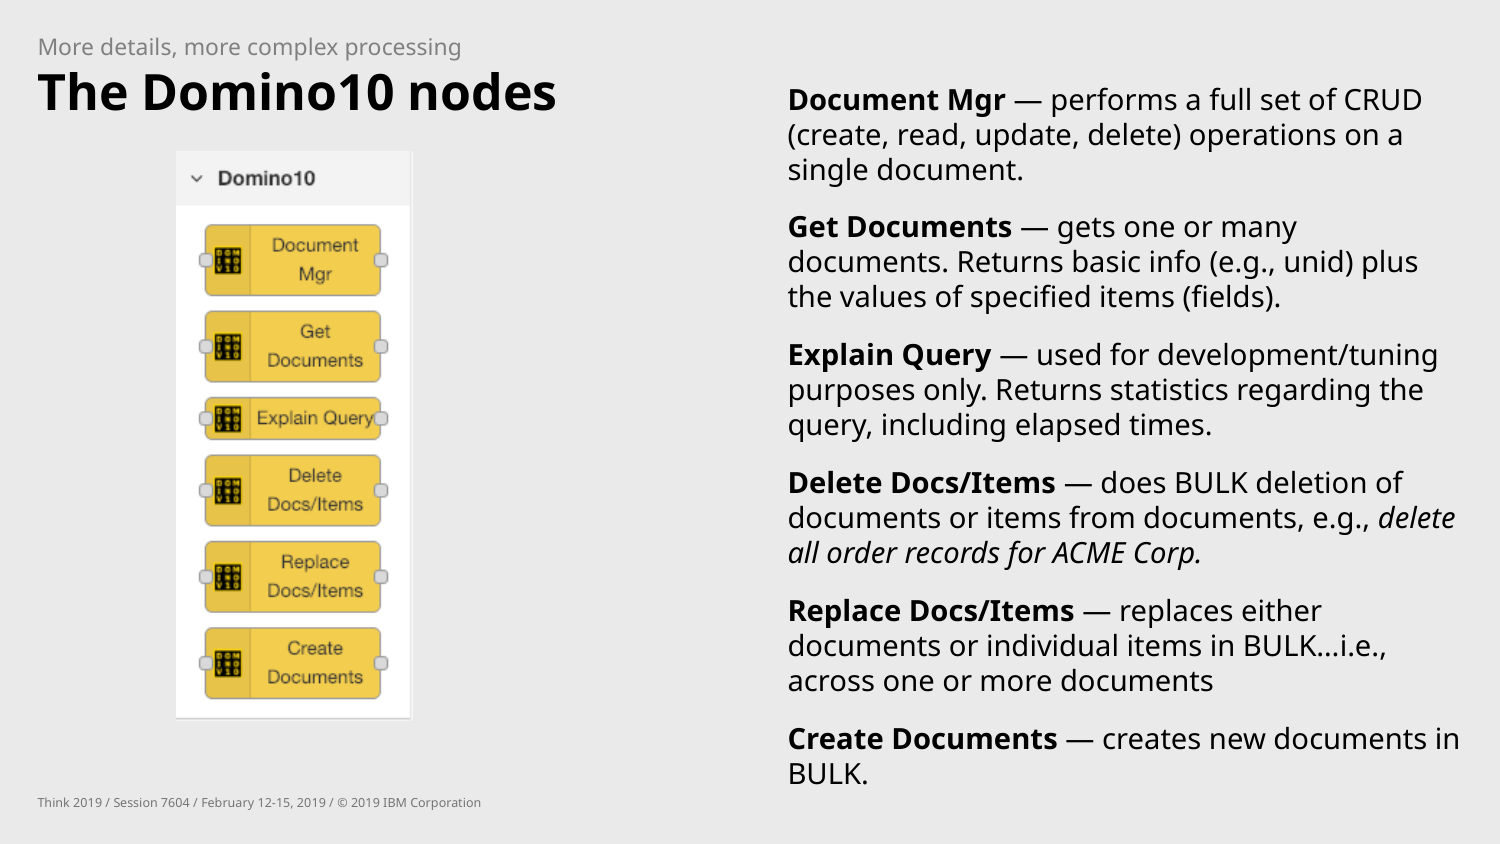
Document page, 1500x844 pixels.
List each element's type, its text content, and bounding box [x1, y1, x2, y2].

footer Think 2019 / Session 7604 / February 12-15, 2019 / © 2019 IBM Corporation [37, 791, 787, 815]
picture [176, 151, 413, 722]
list Document Mgr — performs a full set of CRUD (create, read, update, delete) operations on a single document. Get Documents — gets one or many documents. Returns basic info (e.g., unid) plus the values of specified items (fields). Explain Query — used for development/tuning purposes only. Returns statistics regarding the query, including elapsed times. Delete Docs/Items — does BULK deletion of documents or items from documents, e.g., delete all order records for ACME Corp. Replace Docs/Items — replaces either documents or individual items in BULK…i.e., across one or more documents Create Documents — creates new documents in BULK. [787, 81, 1463, 815]
title The Domino10 nodes [37, 83, 713, 778]
list More details, more complex processing [37, 32, 713, 83]
